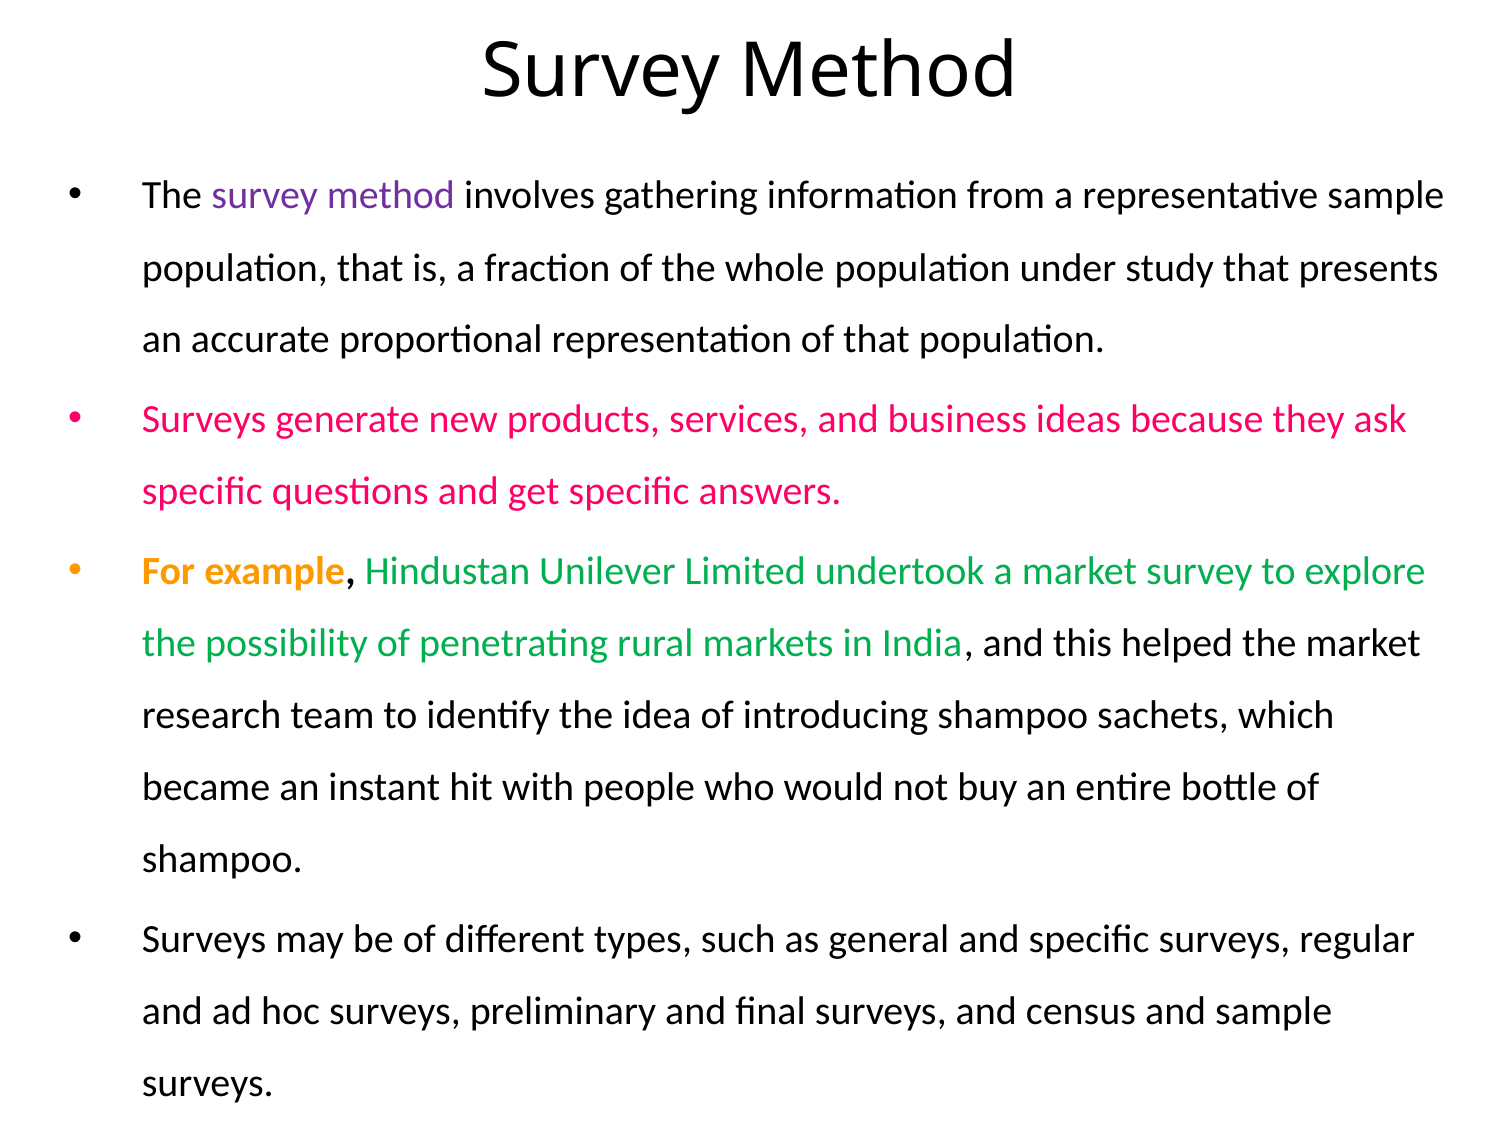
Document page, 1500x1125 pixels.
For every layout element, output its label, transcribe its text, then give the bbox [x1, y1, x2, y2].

list The survey method involves gathering information from a representative sample population, that is, a fraction of the whole population under study that presents an accurate proportional representation of that population. Surveys generate new products, services, and business ideas because they ask specific questions and get specific answers. For example, Hindustan Unilever Limited undertook a market survey to explore the possibility of penetrating rural markets in India, and this helped the market research team to identify the idea of introducing shampoo sachets, which became an instant hit with people who would not buy an entire bottle of shampoo. Surveys may be of different types, such as general and specific surveys, regular and ad hoc surveys, preliminary and final surveys, and census and sample surveys. [53, 137, 1463, 1113]
title Survey Method [103, 12, 1397, 120]
